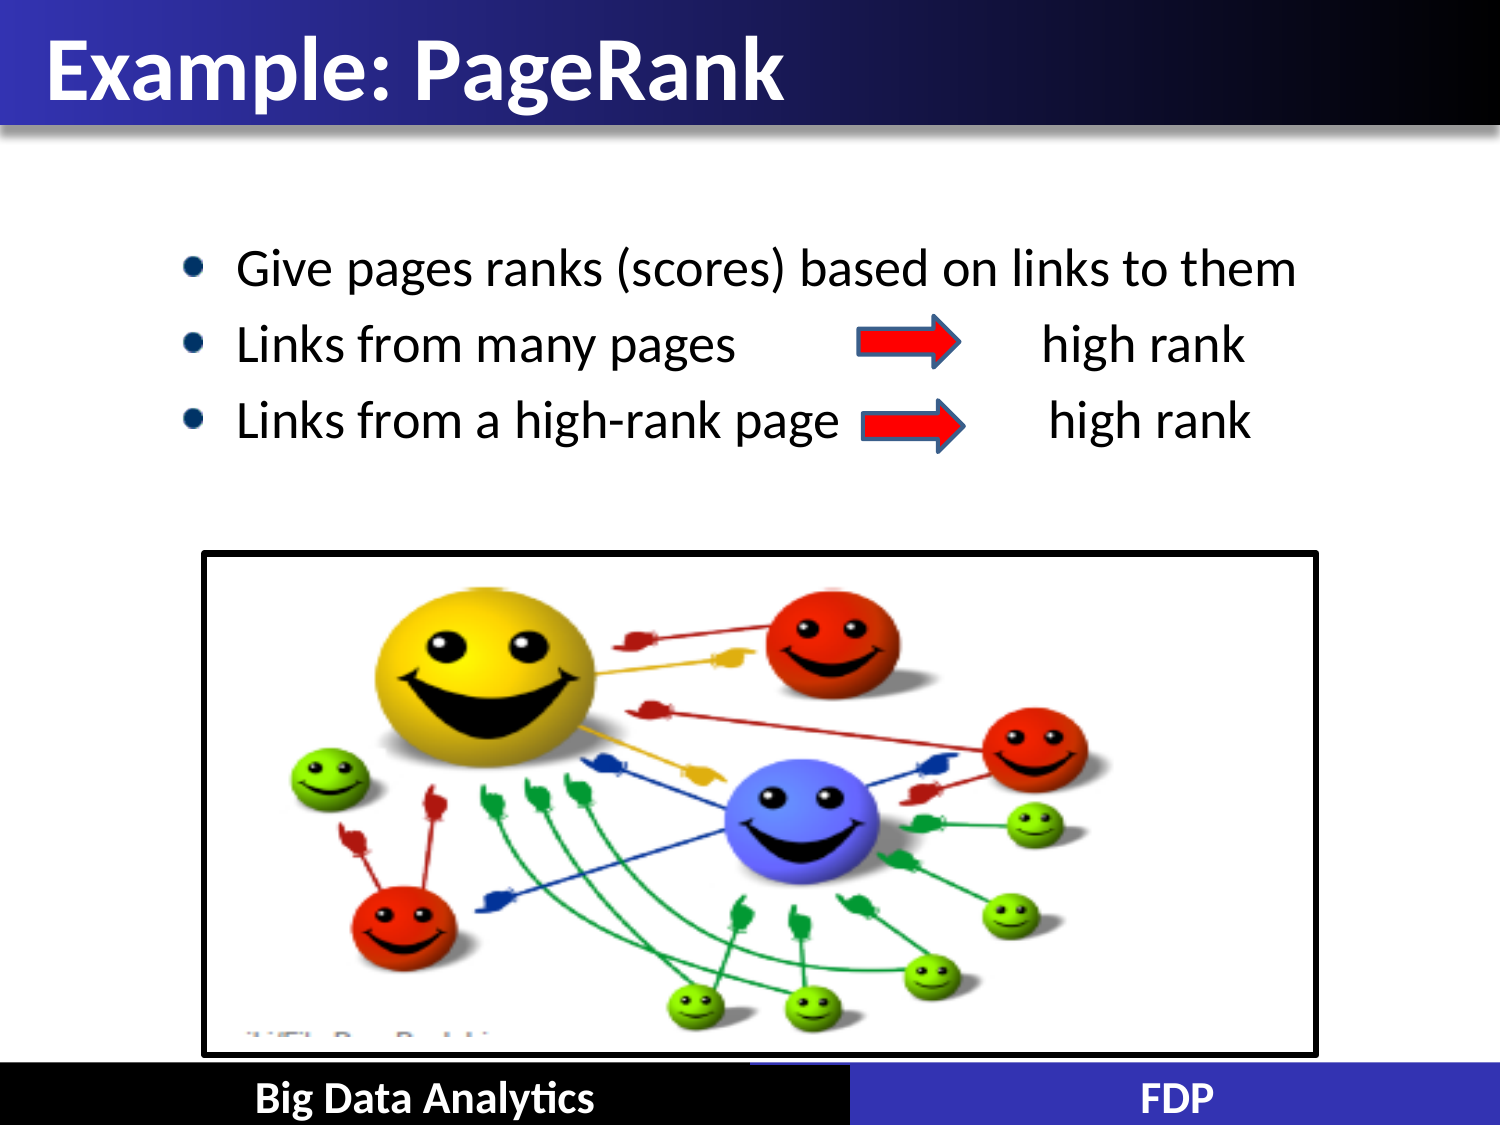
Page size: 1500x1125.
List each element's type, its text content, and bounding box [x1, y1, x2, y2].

picture [180, 253, 203, 277]
title Example: PageRank [0, 0, 1171, 128]
text_box [202, 551, 1318, 1057]
picture [180, 405, 203, 429]
text_box [856, 313, 962, 370]
text_box [860, 398, 966, 454]
text_box Big Data Analytics [0, 1065, 850, 1125]
text_box FDP [854, 1065, 1500, 1125]
list Give pages ranks (scores) based on links to them Links from many pages high rank Links from a high-rank page high rank [164, 224, 1336, 536]
picture [180, 329, 203, 353]
picture [240, 561, 1211, 1038]
